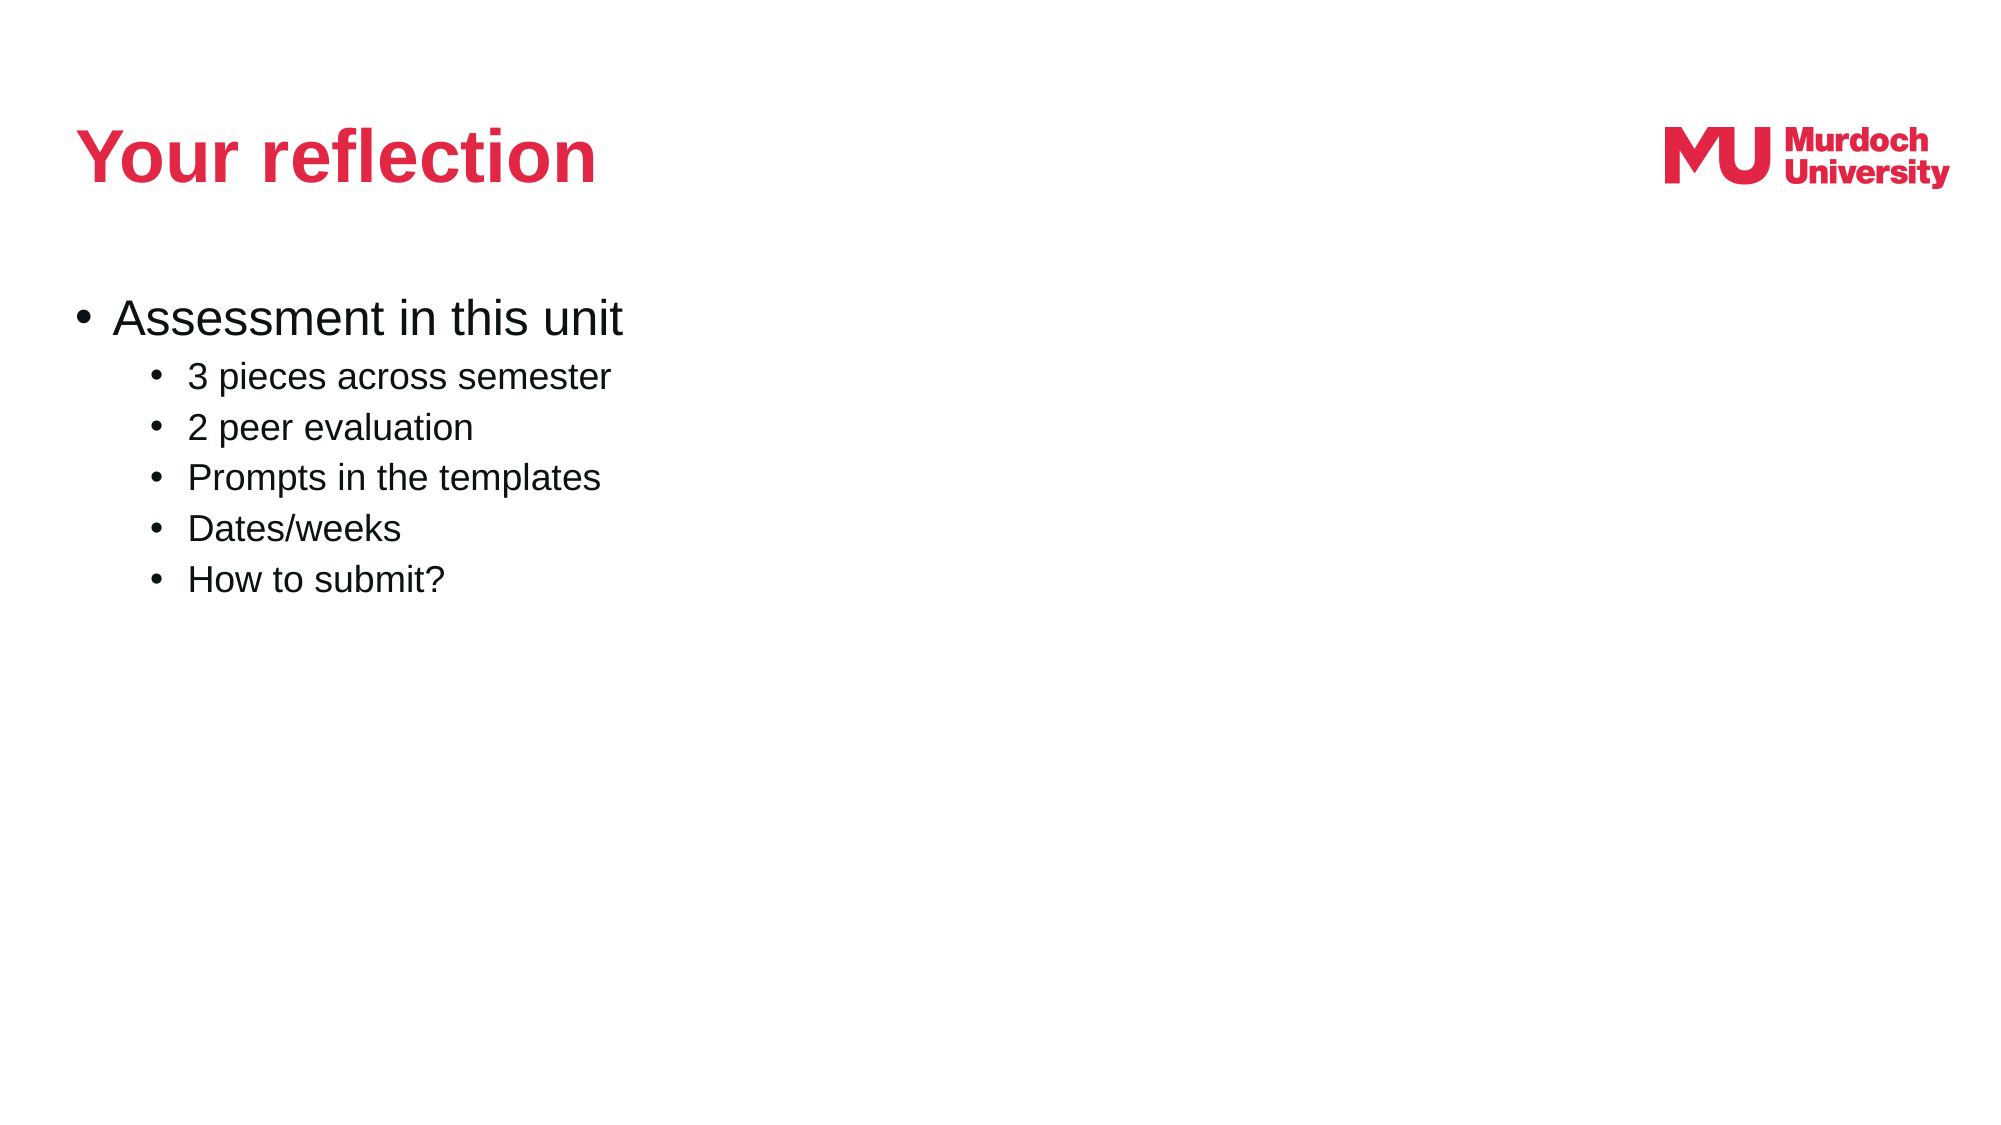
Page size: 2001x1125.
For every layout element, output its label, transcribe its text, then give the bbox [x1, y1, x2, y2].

picture [1665, 127, 1950, 189]
title Your reflection [50, 50, 1620, 267]
list Assessment in this unit 3 pieces across semester 2 peer evaluation Prompts in the templates Dates/weeks How to submit? [50, 267, 1835, 983]
